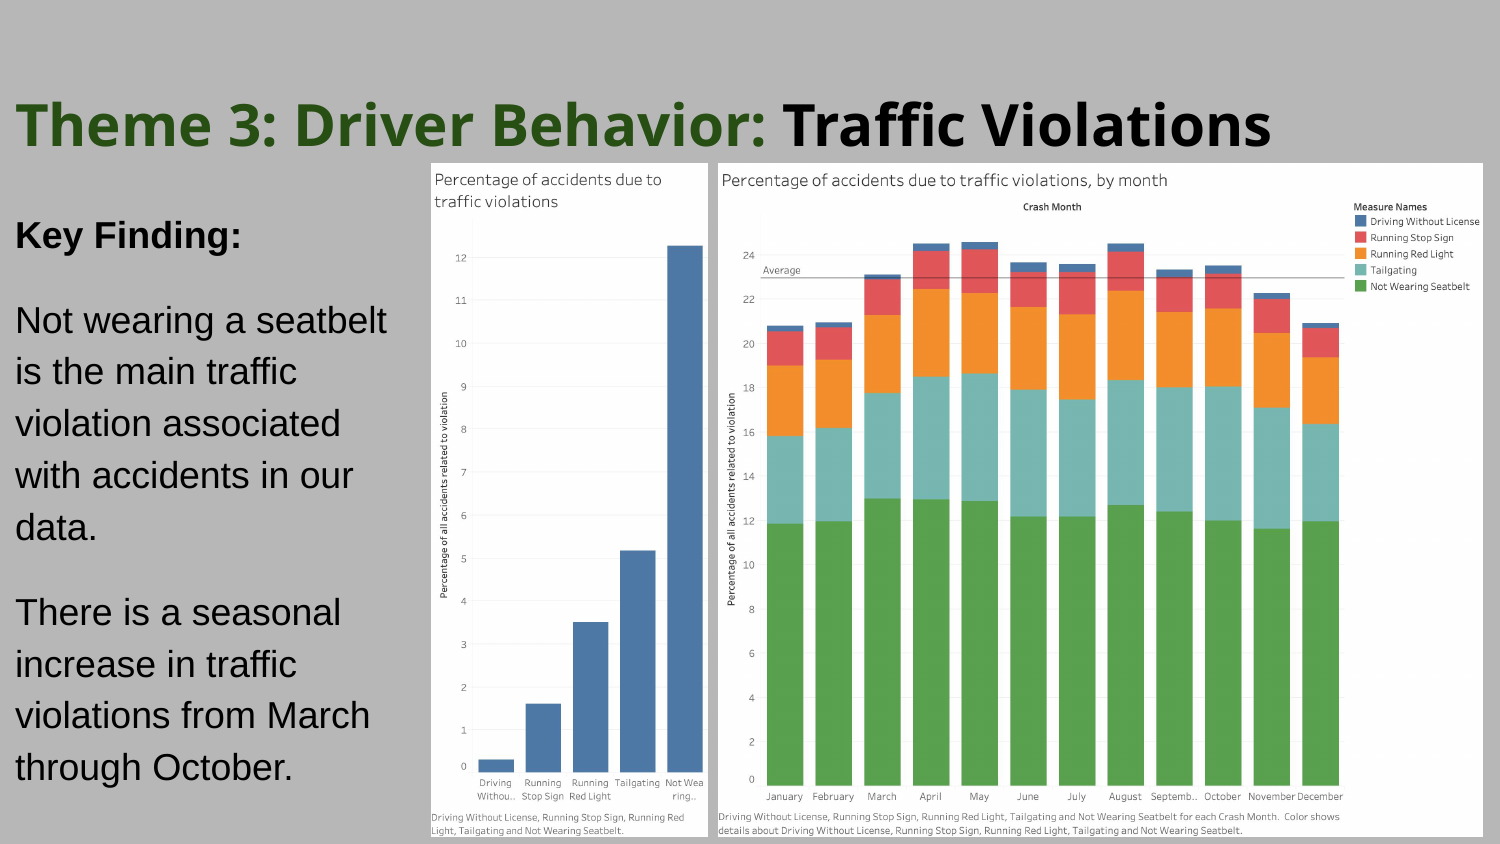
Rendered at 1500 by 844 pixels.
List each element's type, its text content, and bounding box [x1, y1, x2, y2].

picture [718, 163, 1484, 837]
picture [431, 163, 708, 837]
title Theme 3: Driver Behavior: Traffic Violations [0, 72, 1500, 231]
list Key Finding: Not wearing a seatbelt is the main traffic violation associated with accidents in our data. There is a seasonal increase in traffic violations from March through October. [0, 189, 426, 750]
